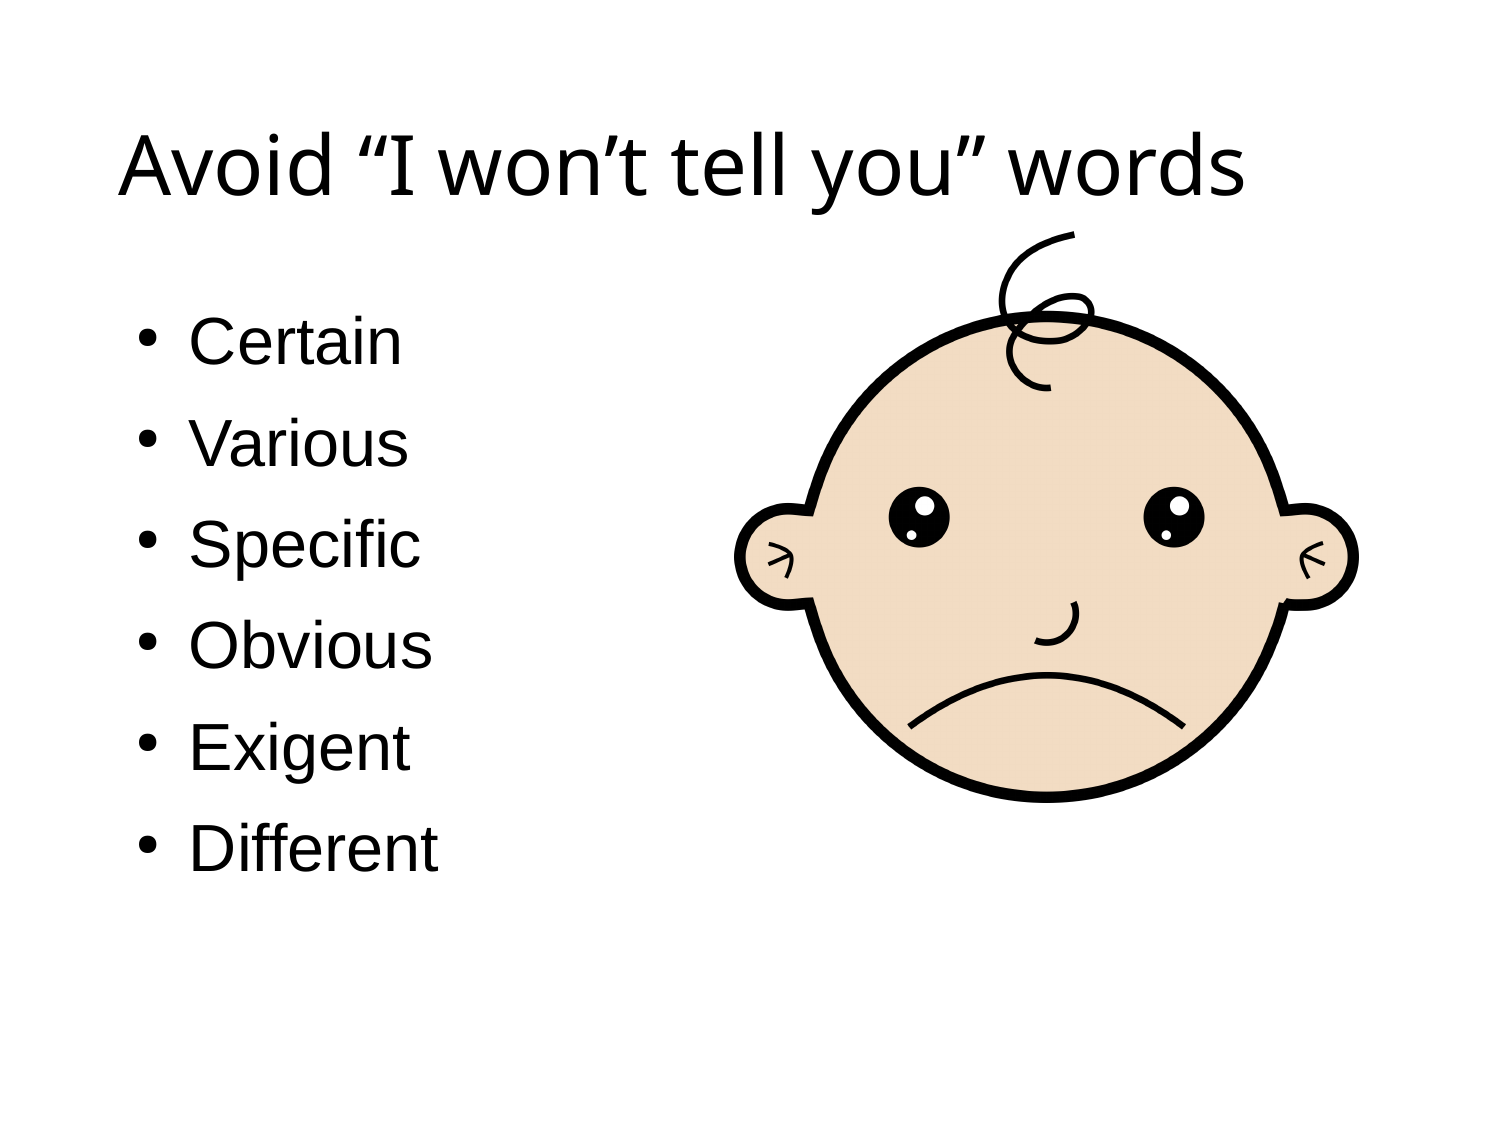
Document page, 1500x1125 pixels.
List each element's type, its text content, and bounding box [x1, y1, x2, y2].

title Avoid “I won’t tell you” words [103, 59, 1397, 278]
picture [734, 231, 1359, 803]
list Certain Various Specific Obvious Exigent Different [103, 299, 1397, 1014]
